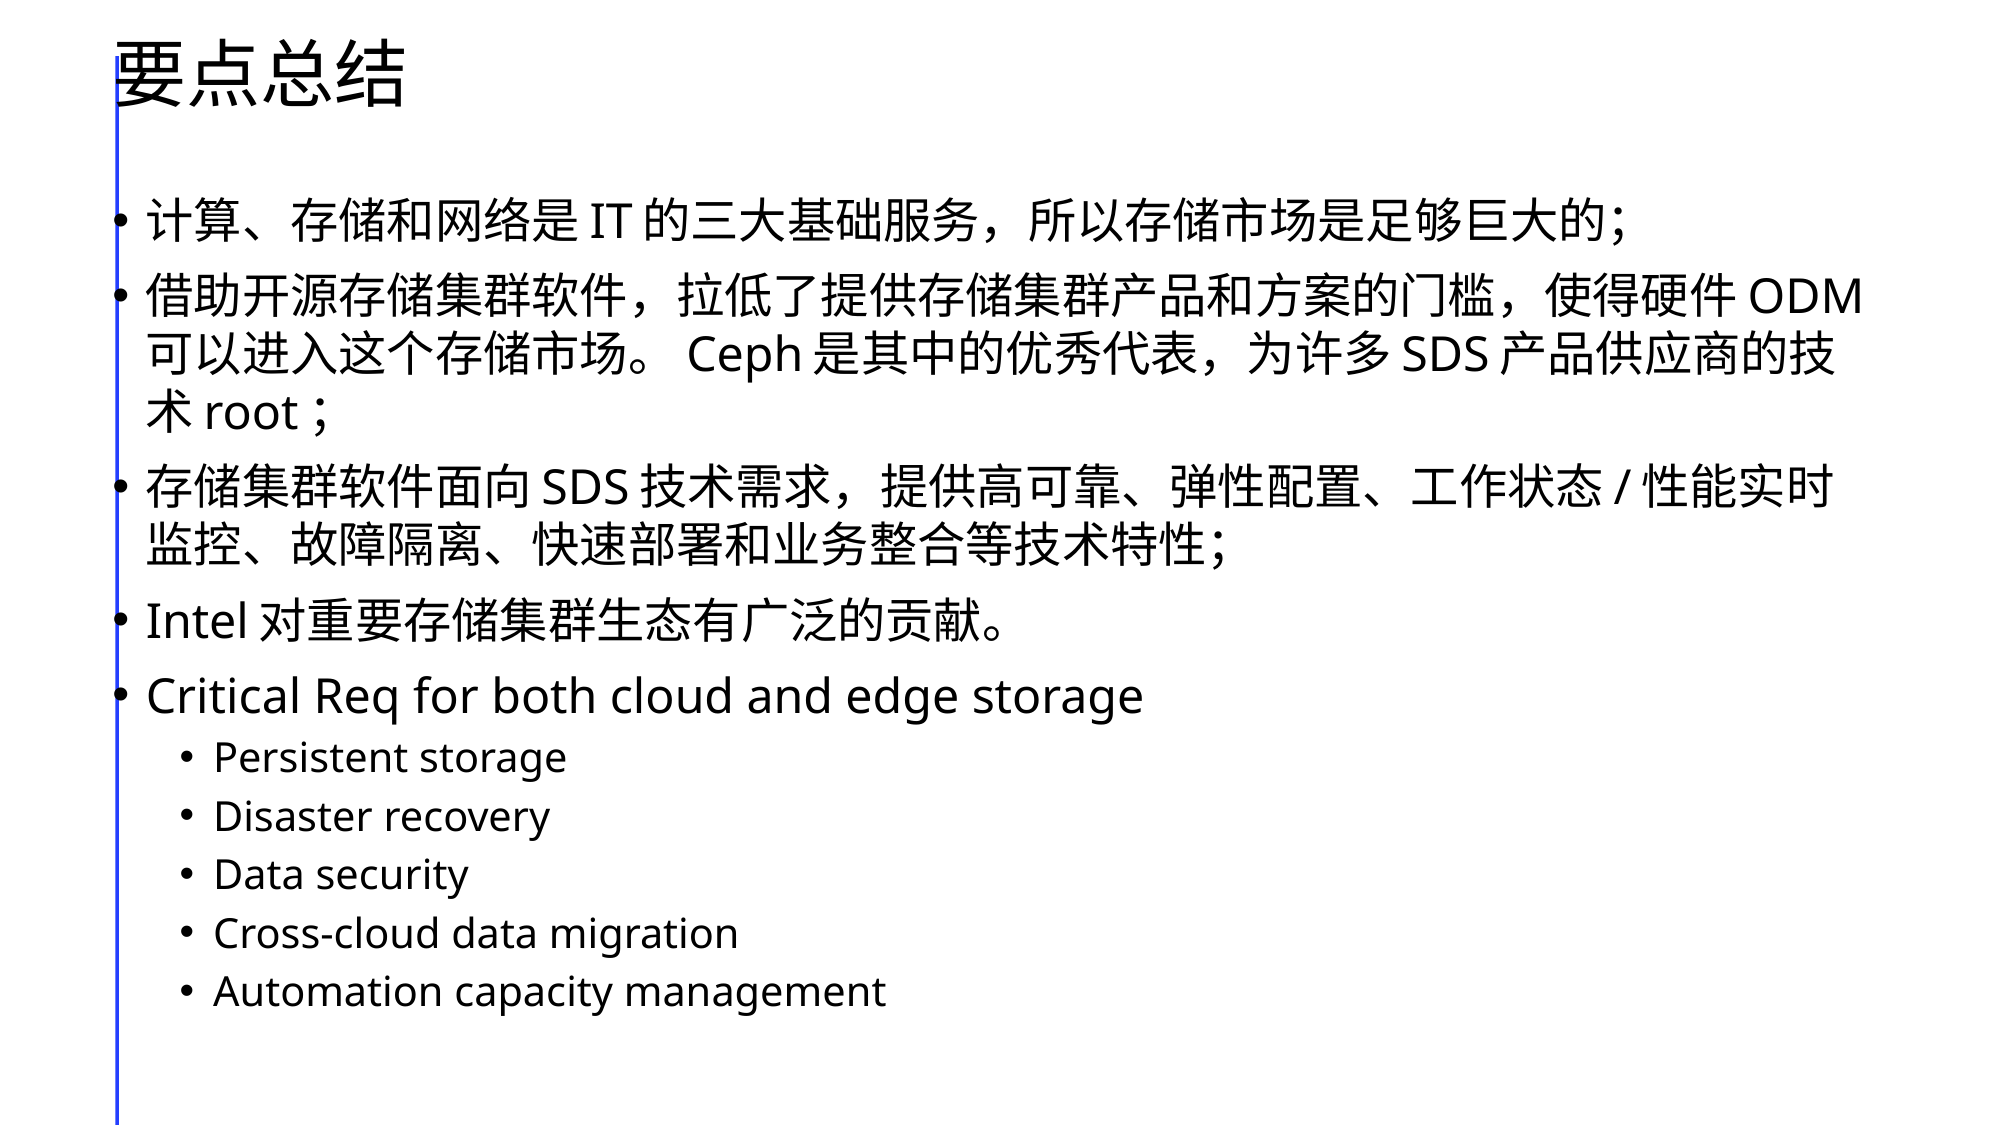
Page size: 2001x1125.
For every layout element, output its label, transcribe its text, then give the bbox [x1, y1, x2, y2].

list 计算、存储和网络是IT的三大基础服务，所以存储市场是足够巨大的； 借助开源存储集群软件，拉低了提供存储集群产品和方案的门槛，使得硬件ODM可以进入这个存储市场。Ceph是其中的优秀代表，为许多SDS产品供应商的技术root； 存储集群软件面向SDS技术需求，提供高可靠、弹性配置、工作状态/性能实时监控、故障隔离、快速部署和业务整合等技术特性； Intel对重要存储集群生态有广泛的贡献。 Critical Req for both cloud and edge storage Persistent storage Disaster recovery Data security Cross-cloud data migration Automation capacity management [97, 182, 1898, 1025]
title 要点总结 [97, 30, 1898, 126]
